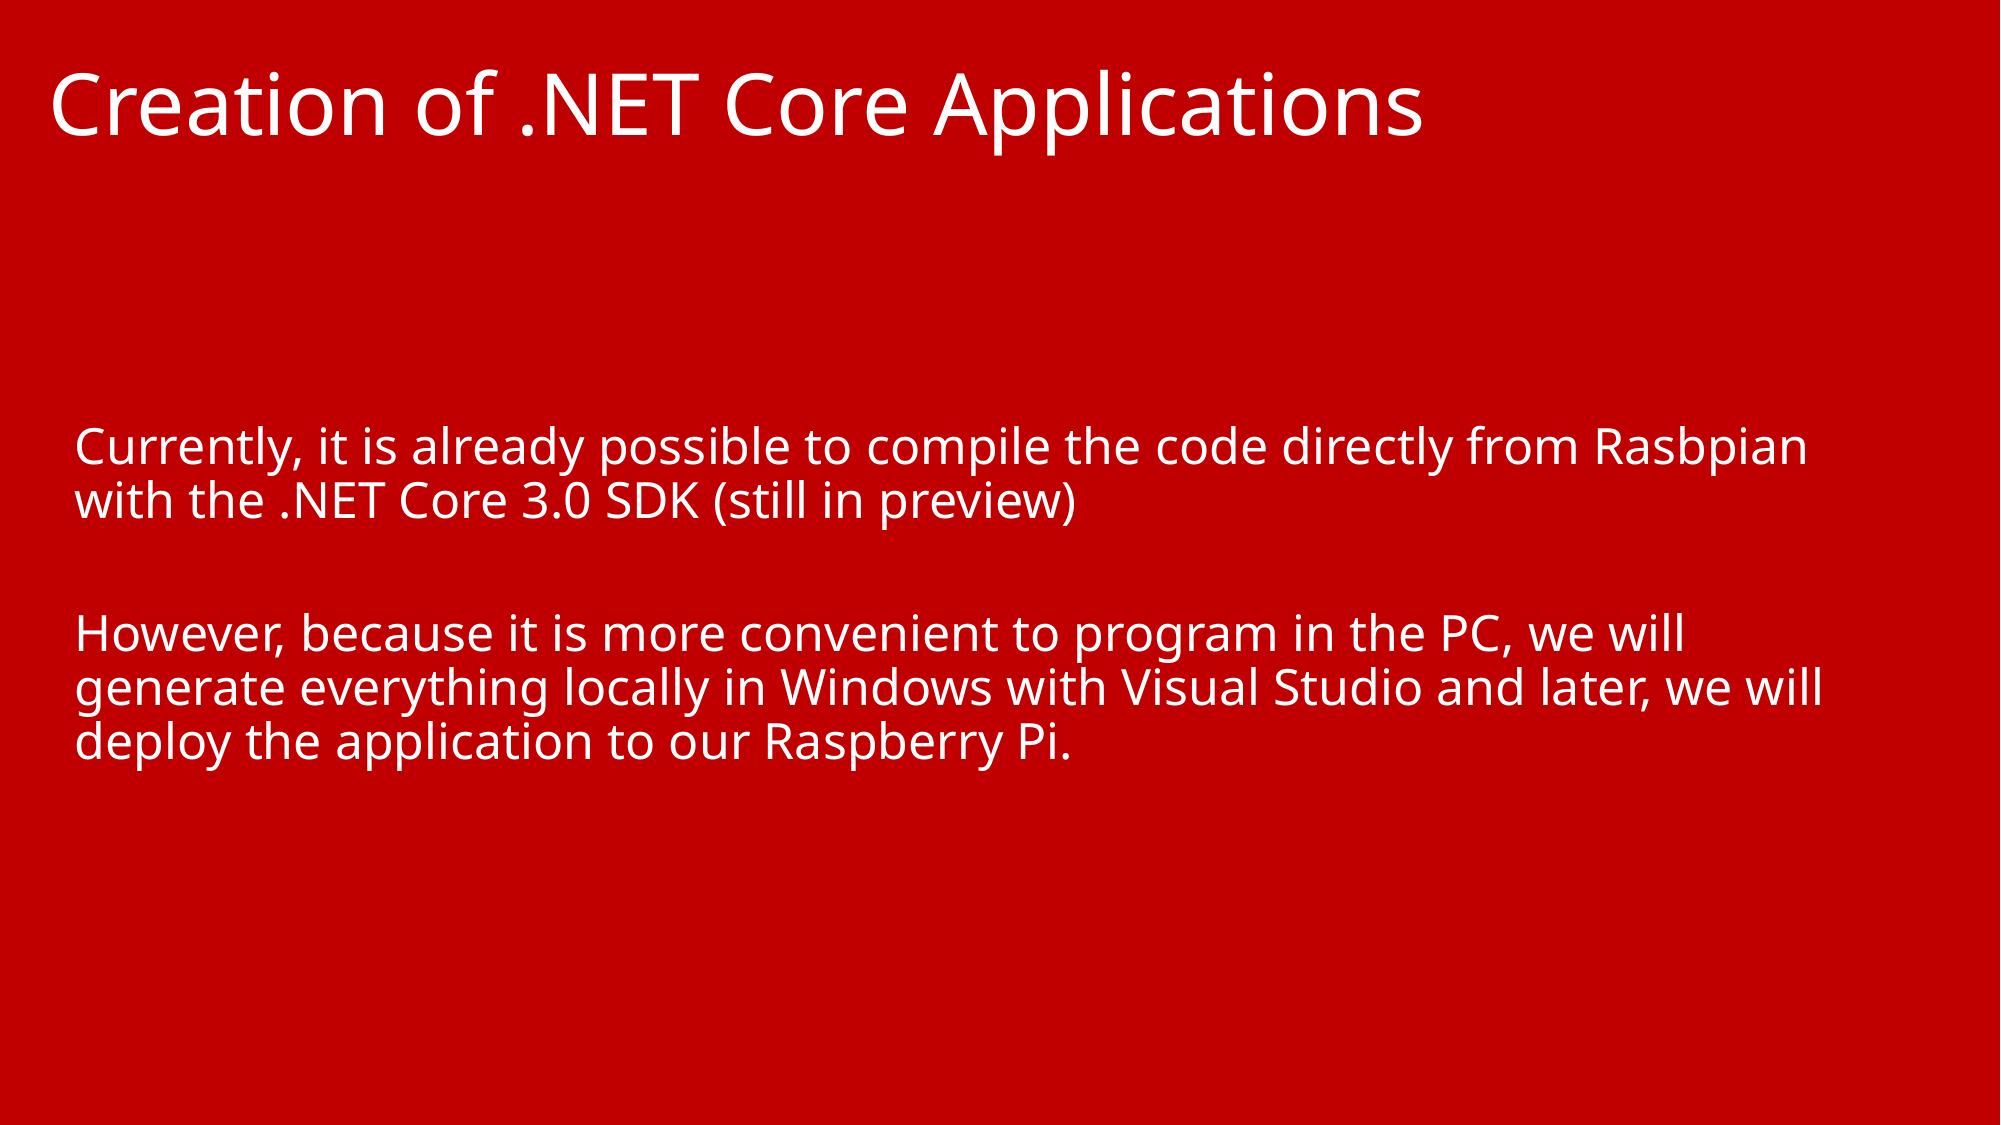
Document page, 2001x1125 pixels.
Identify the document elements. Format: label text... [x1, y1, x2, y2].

list Creation of .NET Core Applications [18, 37, 1930, 179]
text_box Currently, it is already possible to compile the code directly from Rasbpian with the .NET Core 3.0 SDK (still in preview) However, because it is more convenient to program in the PC, we will generate everything locally in Windows with Visual Studio and later, we will deploy the application to our Raspberry Pi. [44, 397, 1930, 795]
